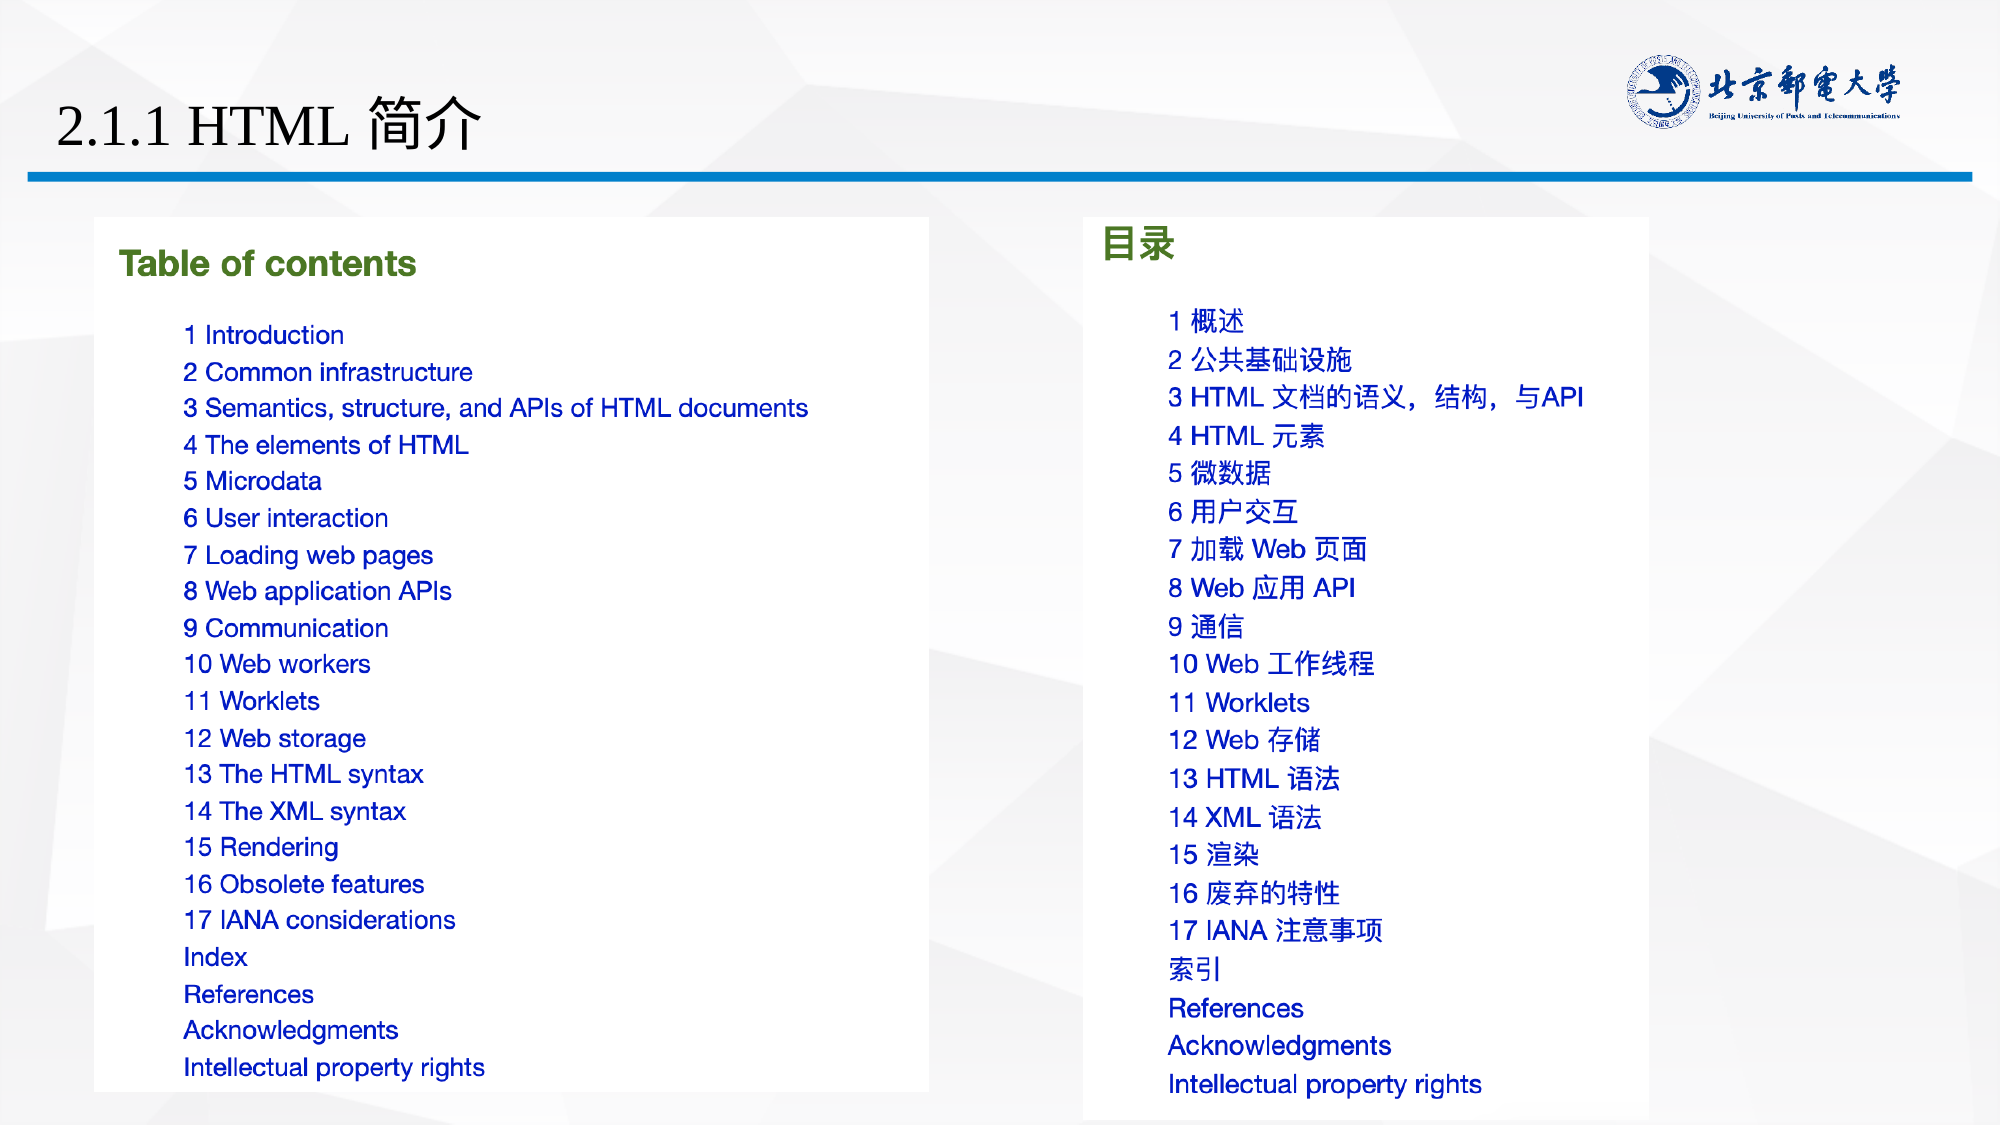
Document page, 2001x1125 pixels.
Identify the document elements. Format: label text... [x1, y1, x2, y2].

title 2.1.1 HTML简介 [41, 52, 1188, 201]
picture [0, 0, 2000, 1125]
